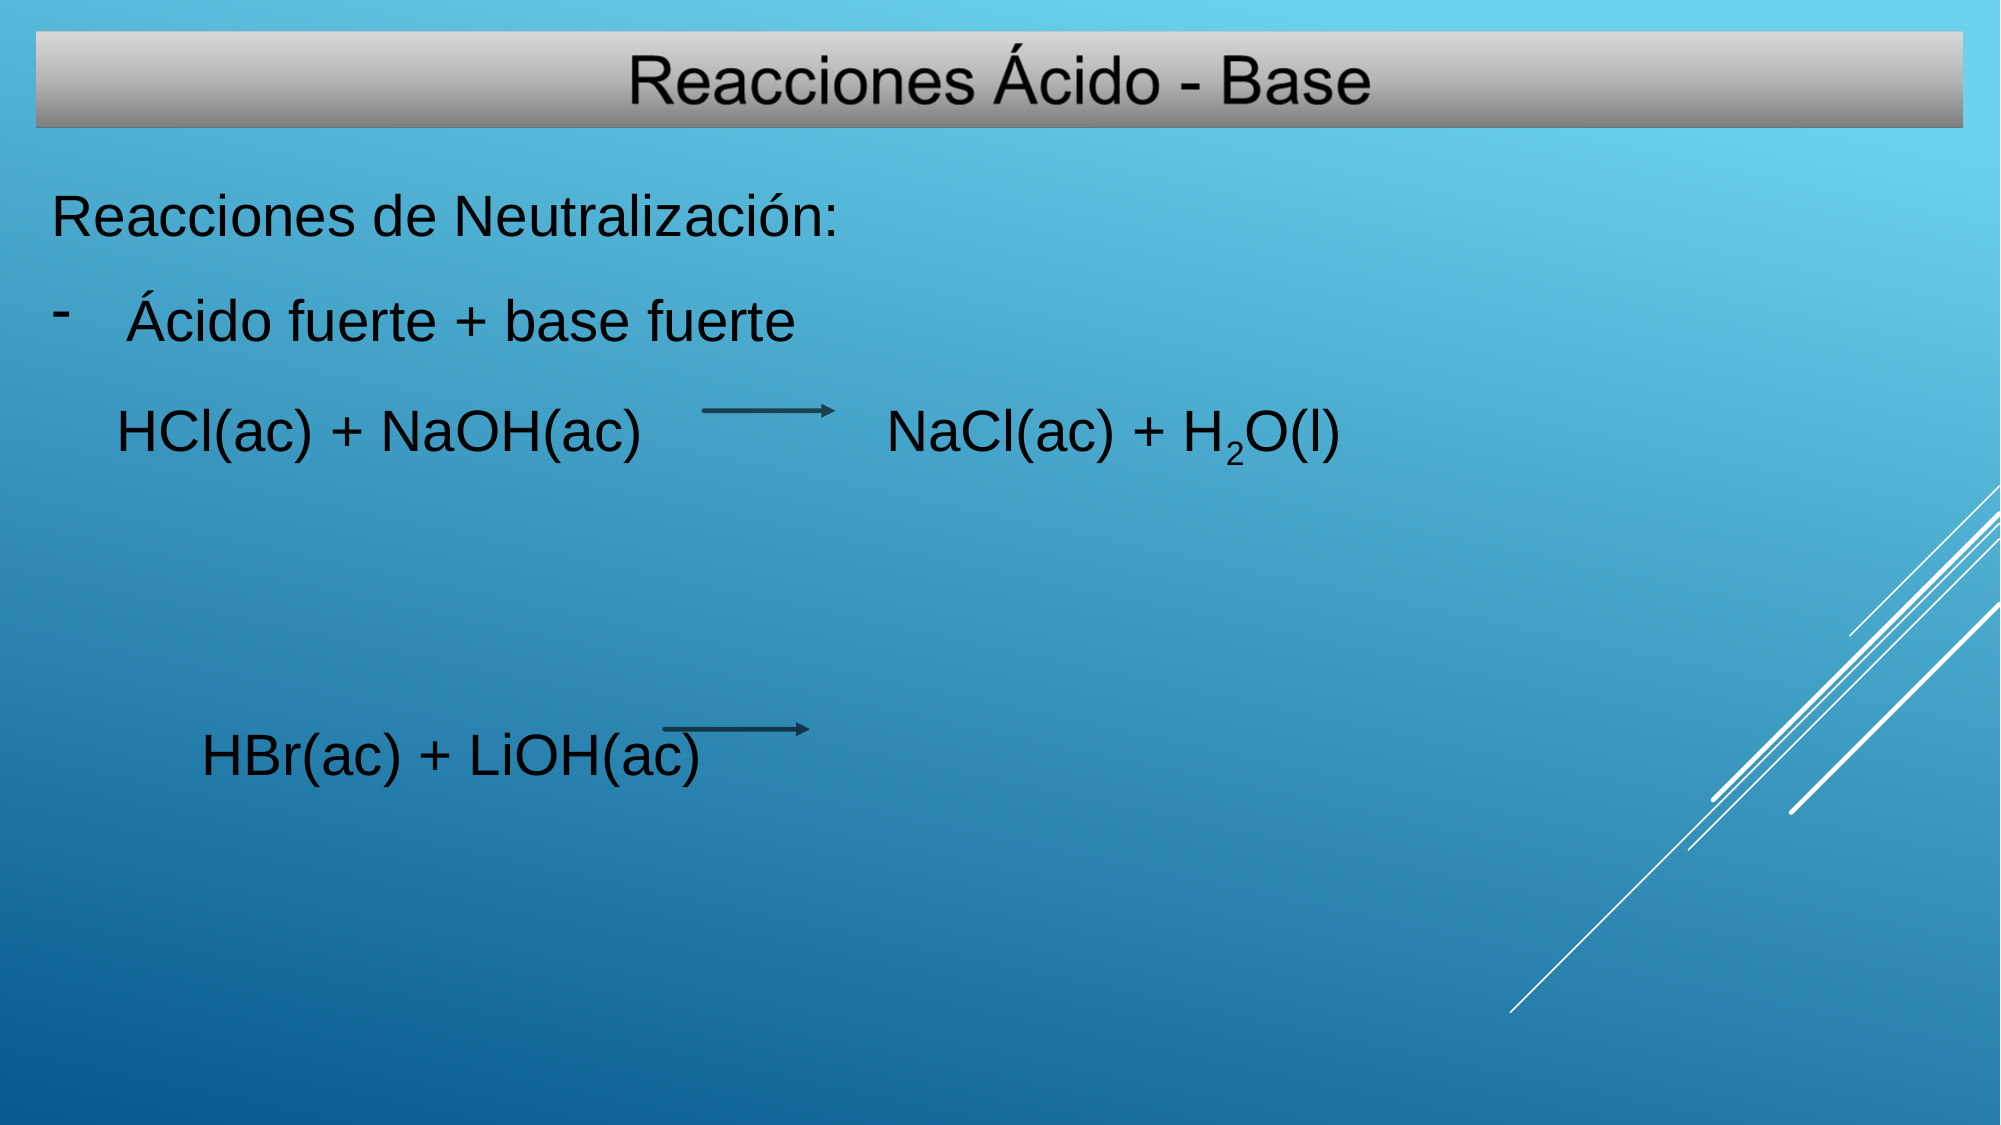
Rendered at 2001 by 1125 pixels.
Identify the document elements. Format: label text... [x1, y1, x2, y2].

picture [36, 18, 1964, 161]
text_box Reacciones de Neutralización: Ácido fuerte + base fuerte HCl(ac) + NaOH(ac) NaCl(ac) + H2O(l) HBr(ac) + LiOH(ac) [36, 161, 1963, 795]
